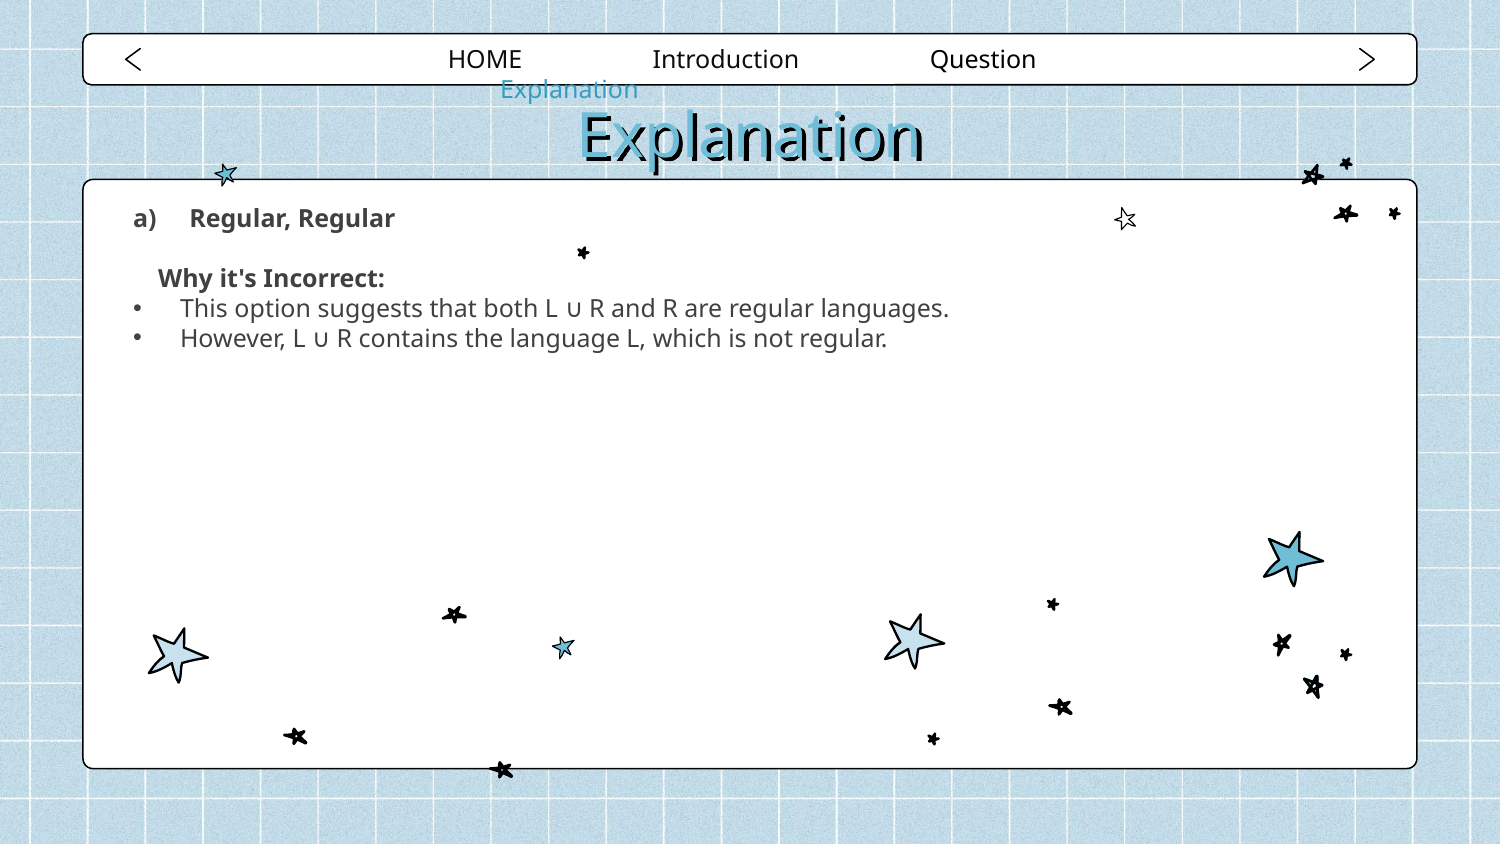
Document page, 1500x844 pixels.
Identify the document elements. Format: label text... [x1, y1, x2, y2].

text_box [1264, 528, 1320, 592]
text_box [82, 33, 1417, 85]
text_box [1301, 156, 1402, 223]
text_box [927, 732, 940, 746]
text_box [552, 634, 576, 659]
text_box [1046, 597, 1060, 611]
title Explanation [118, 93, 1382, 172]
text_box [885, 610, 941, 675]
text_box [149, 624, 205, 689]
text_box [282, 727, 308, 746]
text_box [1112, 206, 1137, 230]
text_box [1272, 633, 1353, 700]
list Regular, Regular Why it's Incorrect: This option suggests that both L ∪ R and R are regular languages. However, L ∪ R contains the language L, which is not regular. [118, 187, 1382, 759]
text_box [488, 761, 514, 779]
text_box [441, 606, 467, 624]
text_box HOME Introduction Question Explanation [433, 35, 1125, 111]
text_box [577, 246, 590, 260]
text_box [214, 162, 238, 187]
text_box [1048, 698, 1073, 716]
picture [0, 0, 1500, 844]
